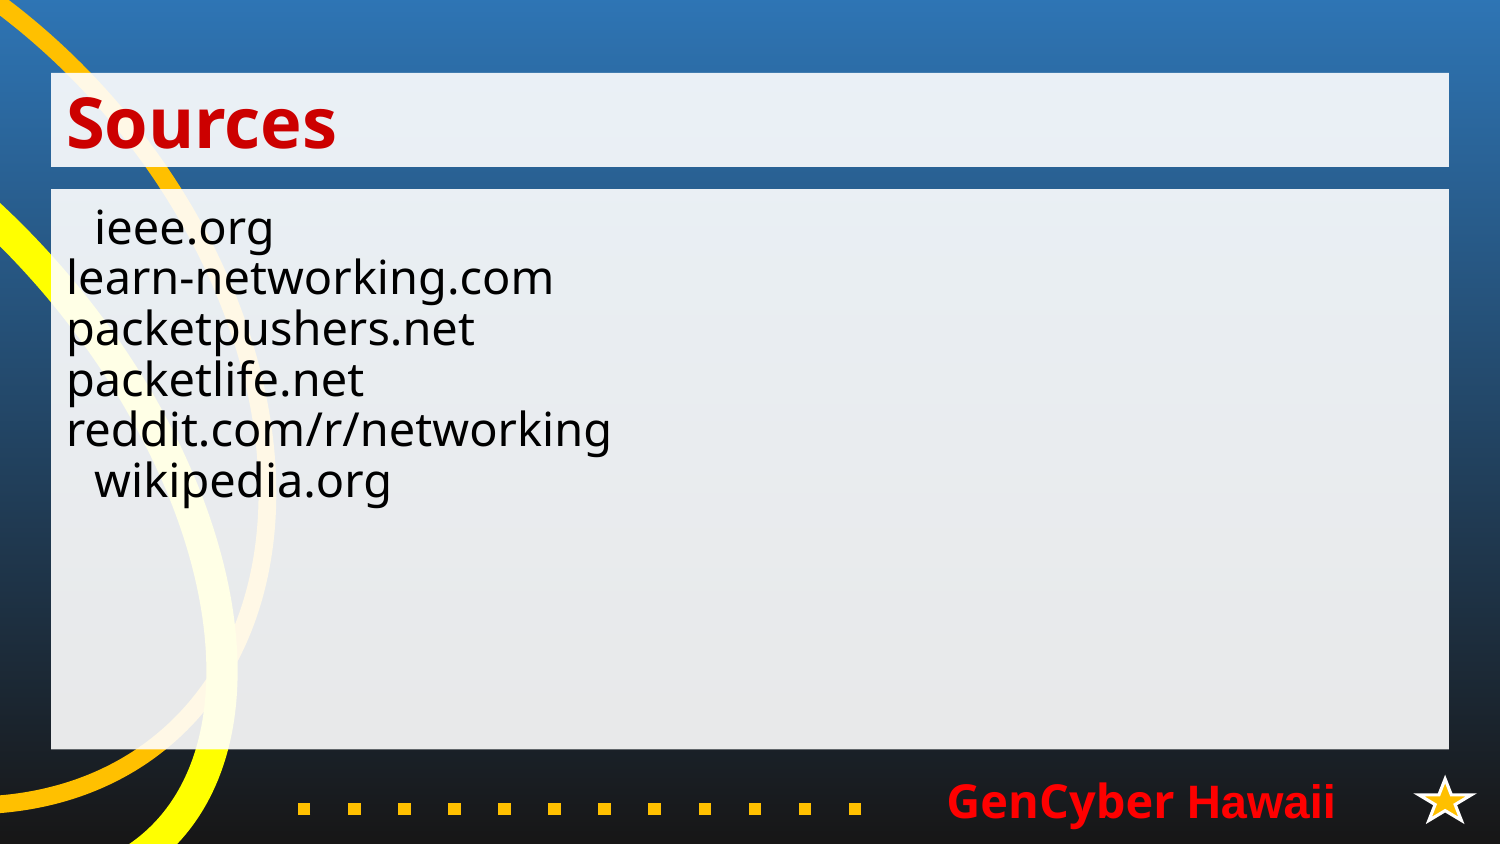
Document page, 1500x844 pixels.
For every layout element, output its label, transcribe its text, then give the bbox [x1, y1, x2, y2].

list ieee.org learn-networking.com packetpushers.net packetlife.net reddit.com/r/networking wikipedia.org [51, 189, 1449, 750]
title Sources [51, 72, 1449, 167]
